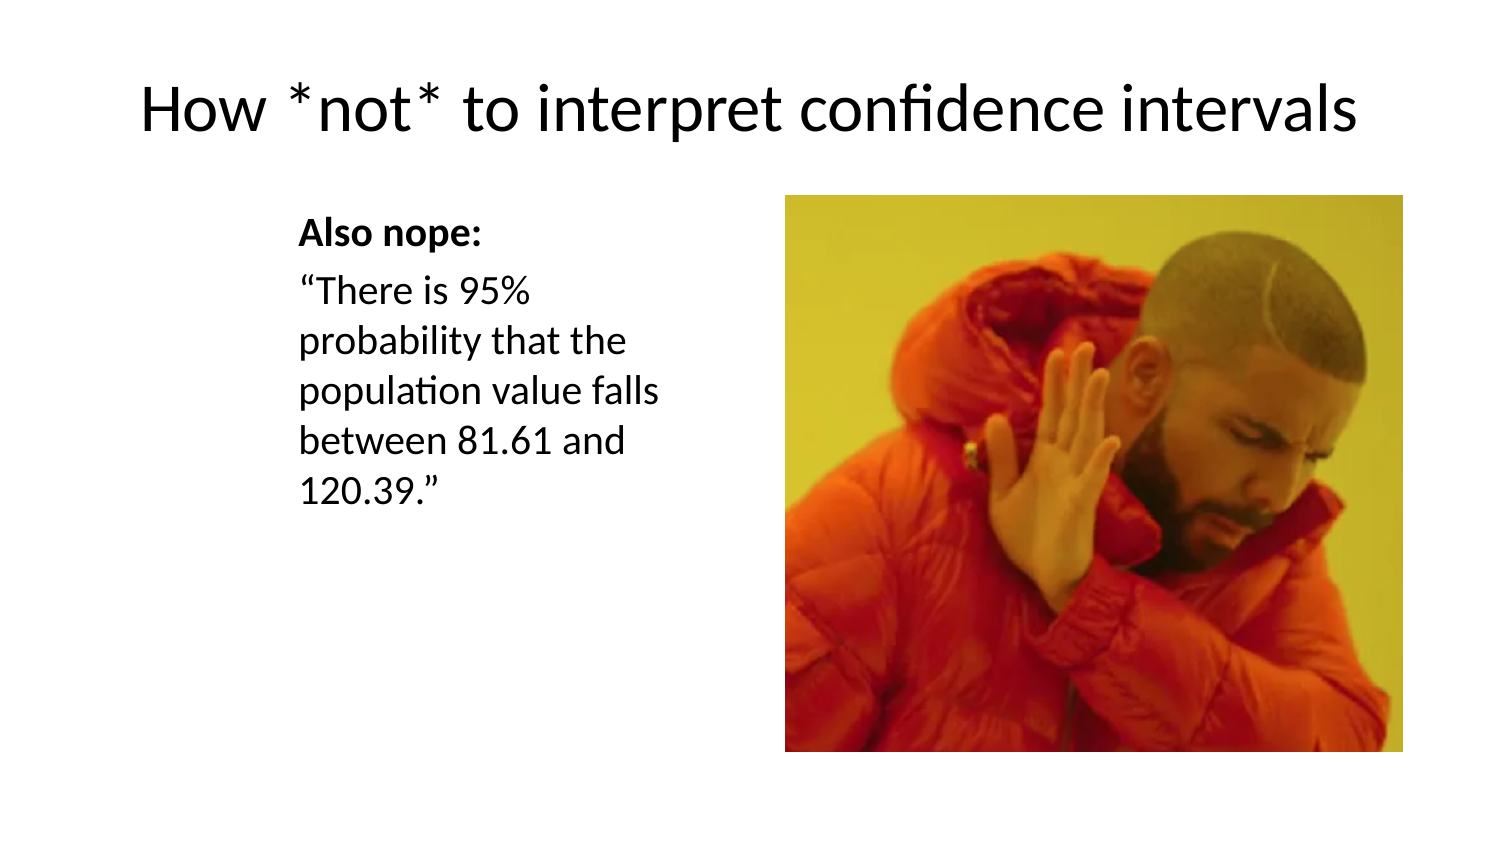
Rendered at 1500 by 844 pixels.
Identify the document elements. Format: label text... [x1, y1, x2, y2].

list Also nope: “There is 95% probability that the population value falls between 81.61 and 120.39.” [75, 196, 738, 754]
title How *not* to interpret confidence intervals [75, 33, 1425, 175]
picture [785, 195, 1403, 753]
